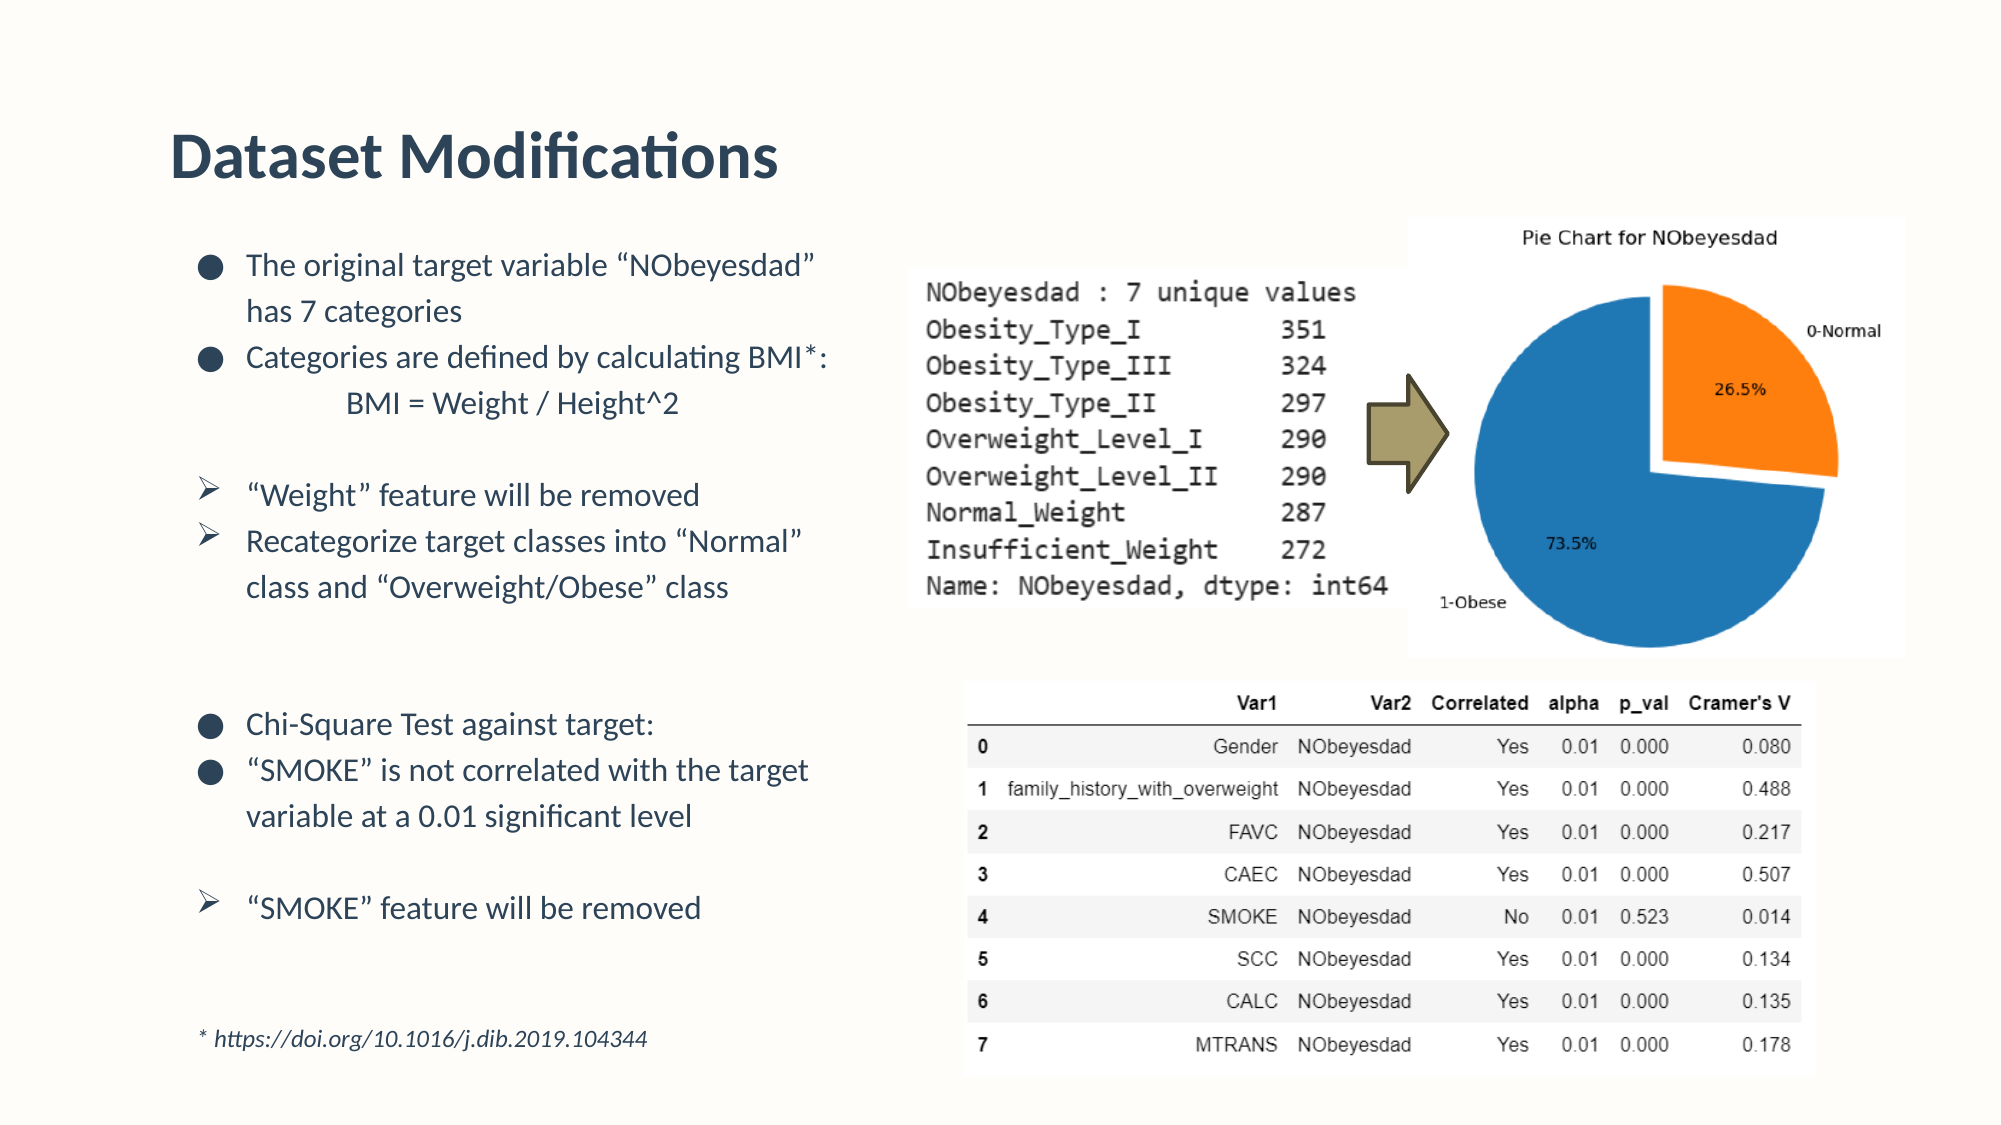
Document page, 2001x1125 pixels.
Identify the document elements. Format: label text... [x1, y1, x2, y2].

text_box Dataset Modifications [155, 97, 1844, 223]
picture [963, 681, 1816, 1078]
picture [908, 217, 1906, 658]
text_box The original target variable “NObeyesdad” has 7 categories Categories are defined by calculating BMI*: BMI = Weight / Height^2 “Weight” feature will be removed Recategorize target classes into “Normal” class and “Overweight/Obese” class Chi-Square Test against target: “SMOKE” is not correlated with the target variable at a 0.01 significant level “SMOKE” feature will be removed * https://doi.org/10.1016/j.dib.2019.104344 [155, 222, 870, 1110]
